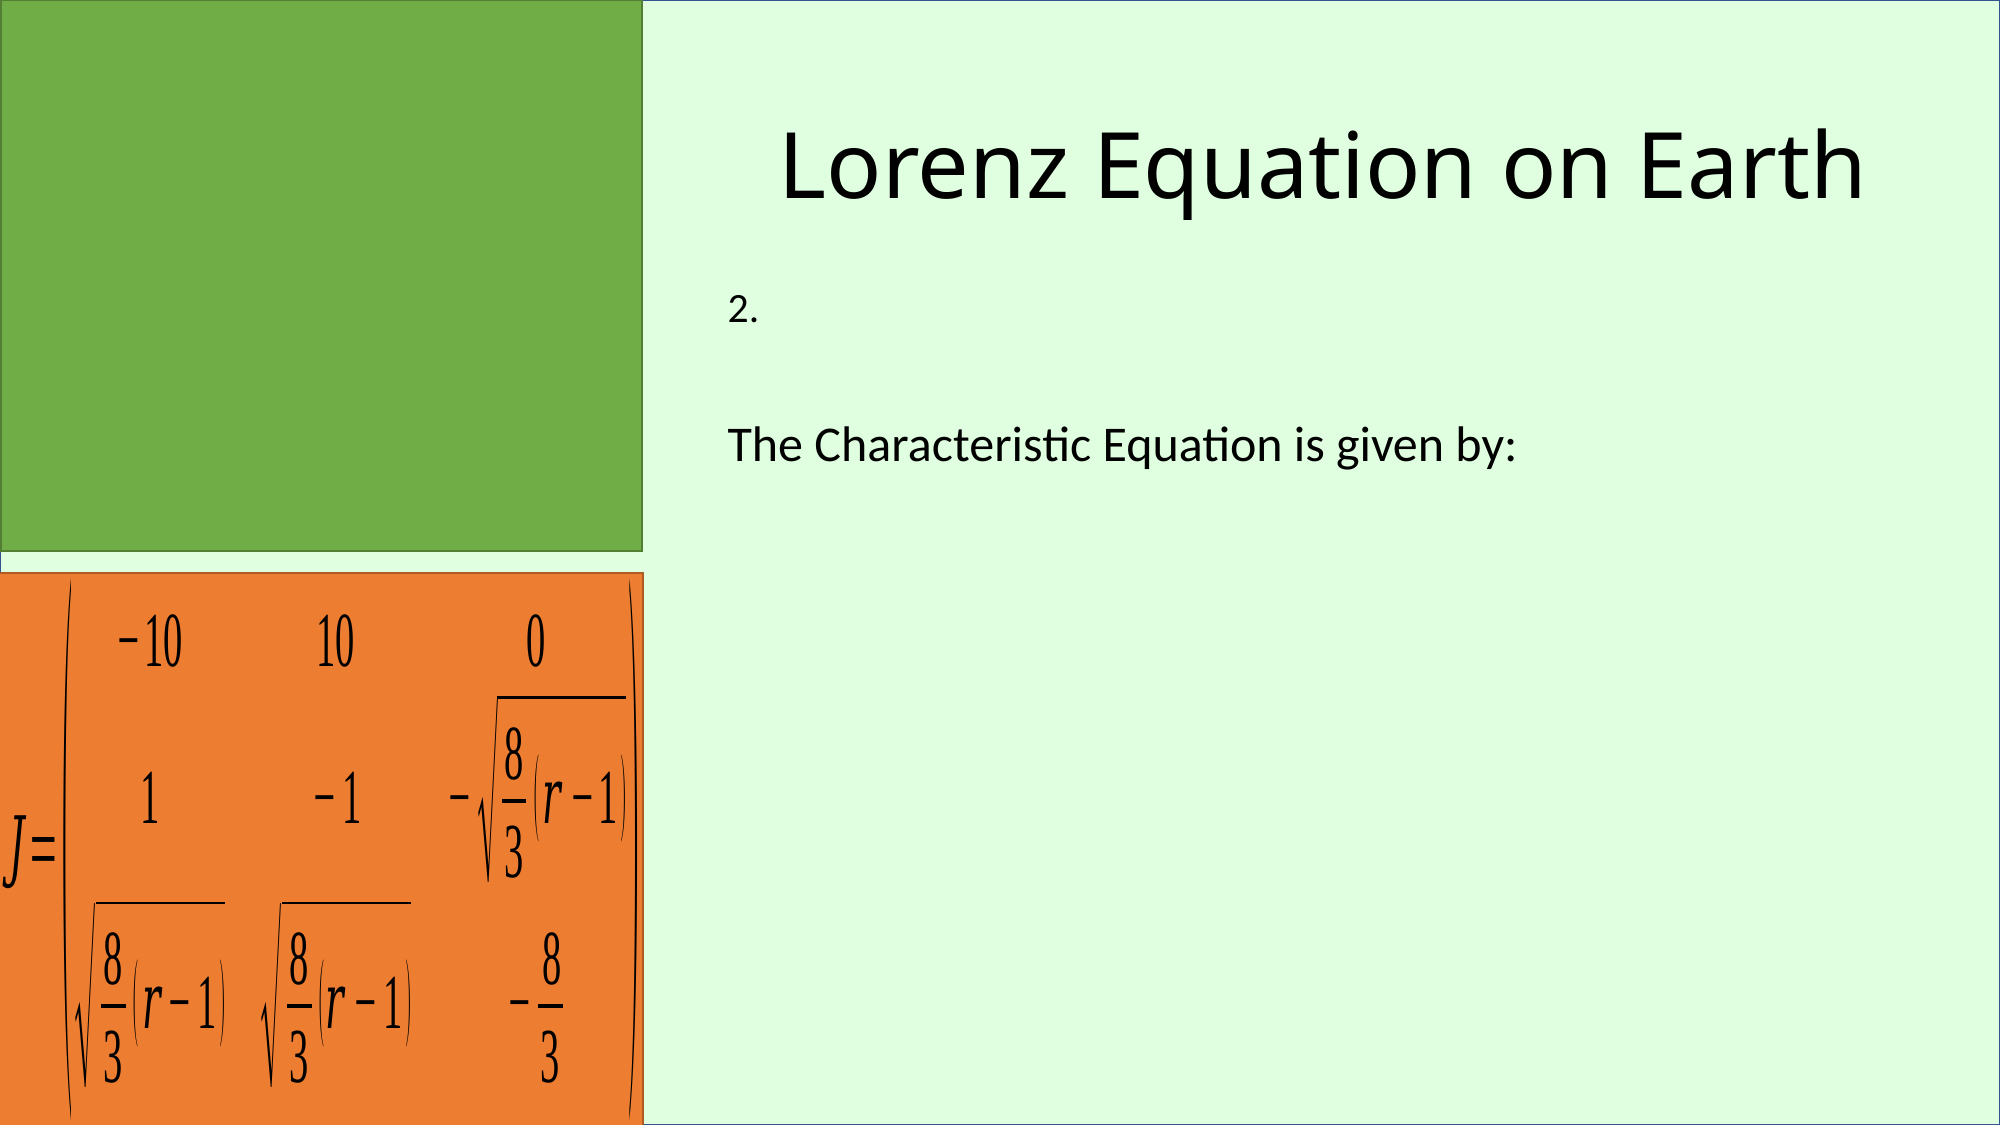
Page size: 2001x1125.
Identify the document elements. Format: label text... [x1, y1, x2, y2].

title Lorenz Equation on Earth [715, 59, 1932, 278]
text_box [0, 0, 2000, 1125]
